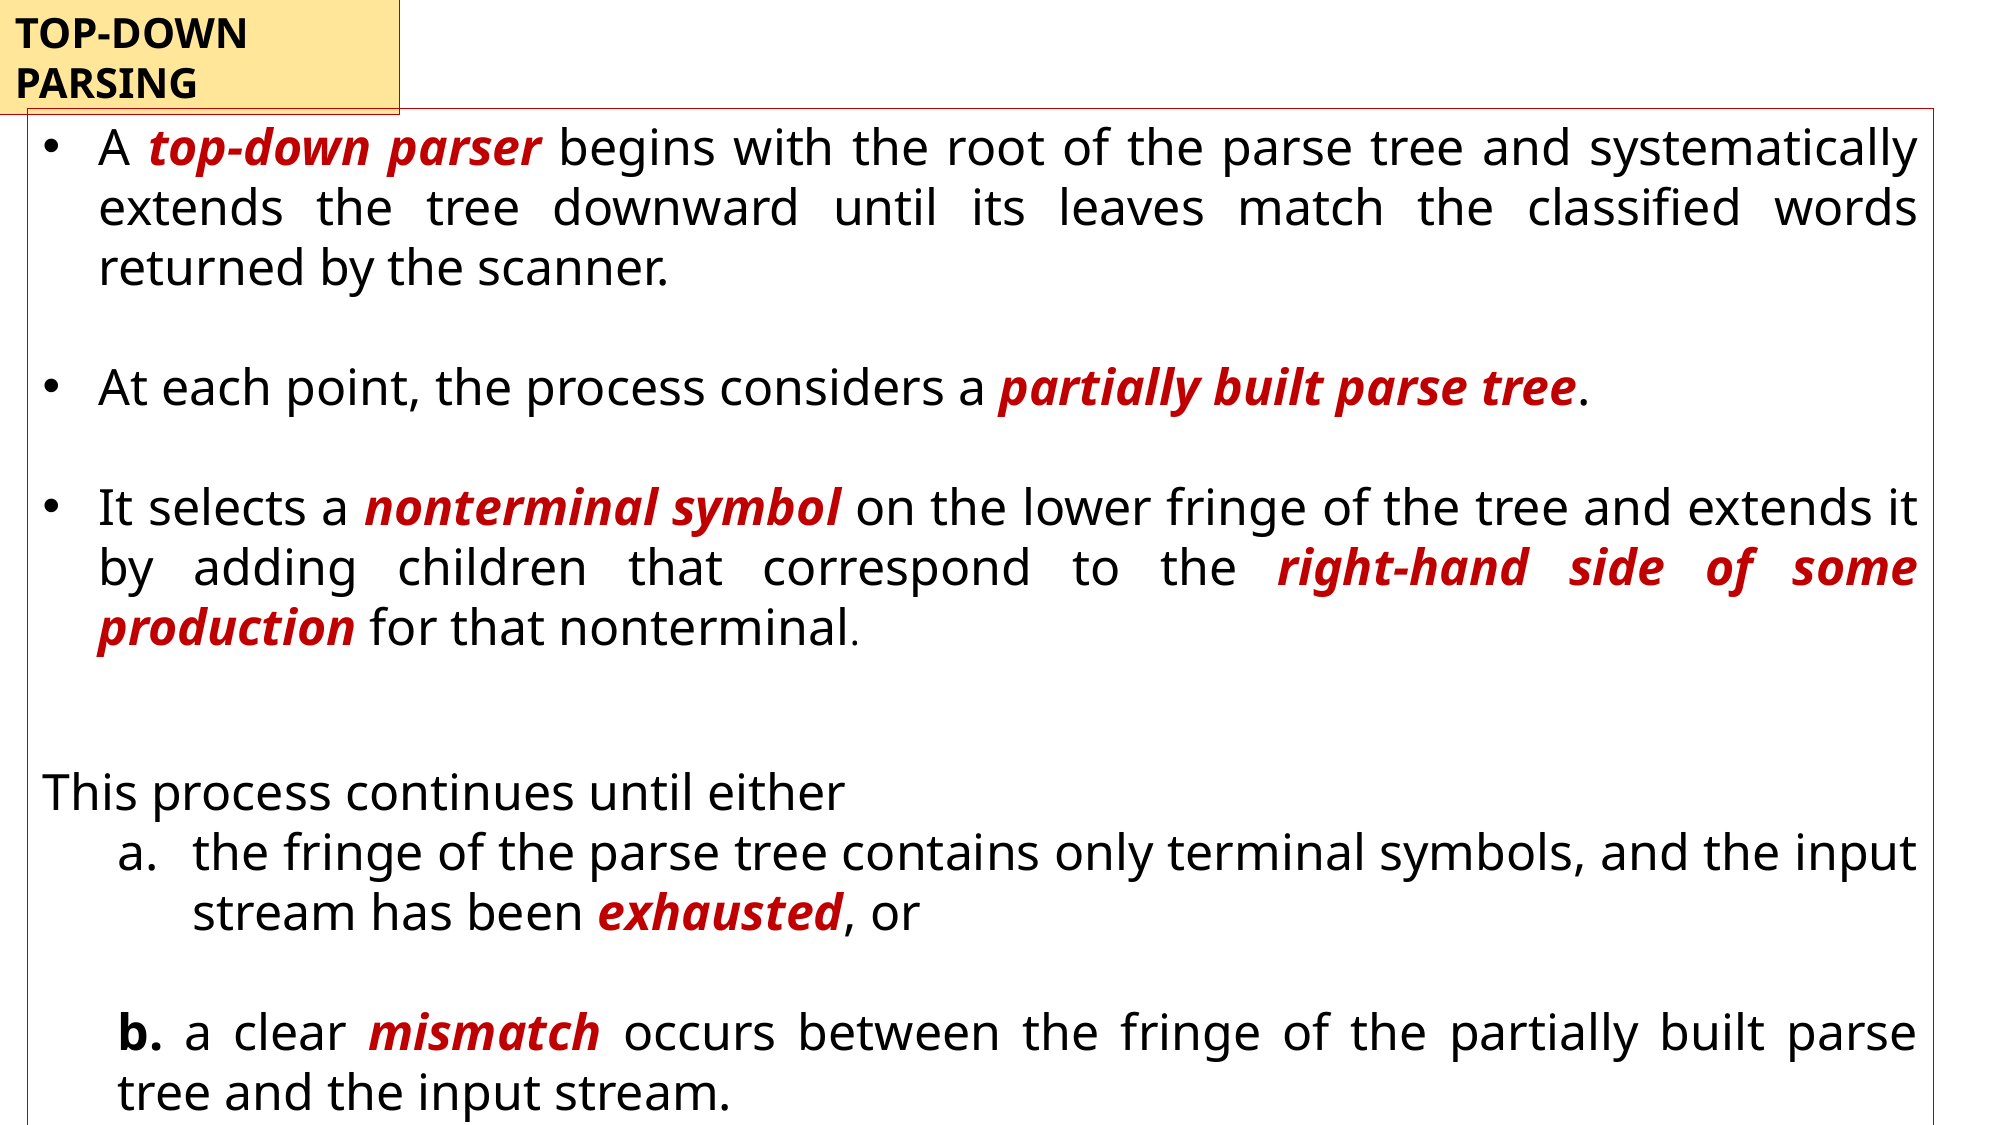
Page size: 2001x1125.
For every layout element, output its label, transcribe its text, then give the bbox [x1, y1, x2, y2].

text_box TOP-DOWN PARSING [0, 0, 400, 115]
text_box A top-down parser begins with the root of the parse tree and systematically extends the tree downward until its leaves match the classified words returned by the scanner. At each point, the process considers a partially built parse tree. It selects a nonterminal symbol on the lower fringe of the tree and extends it by adding children that correspond to the right-hand side of some production for that nonterminal. This process continues until either the fringe of the parse tree contains only terminal symbols, and the input stream has been exhausted, or b. a clear mismatch occurs between the fringe of the partially built parse tree and the input stream. [27, 108, 1934, 1125]
